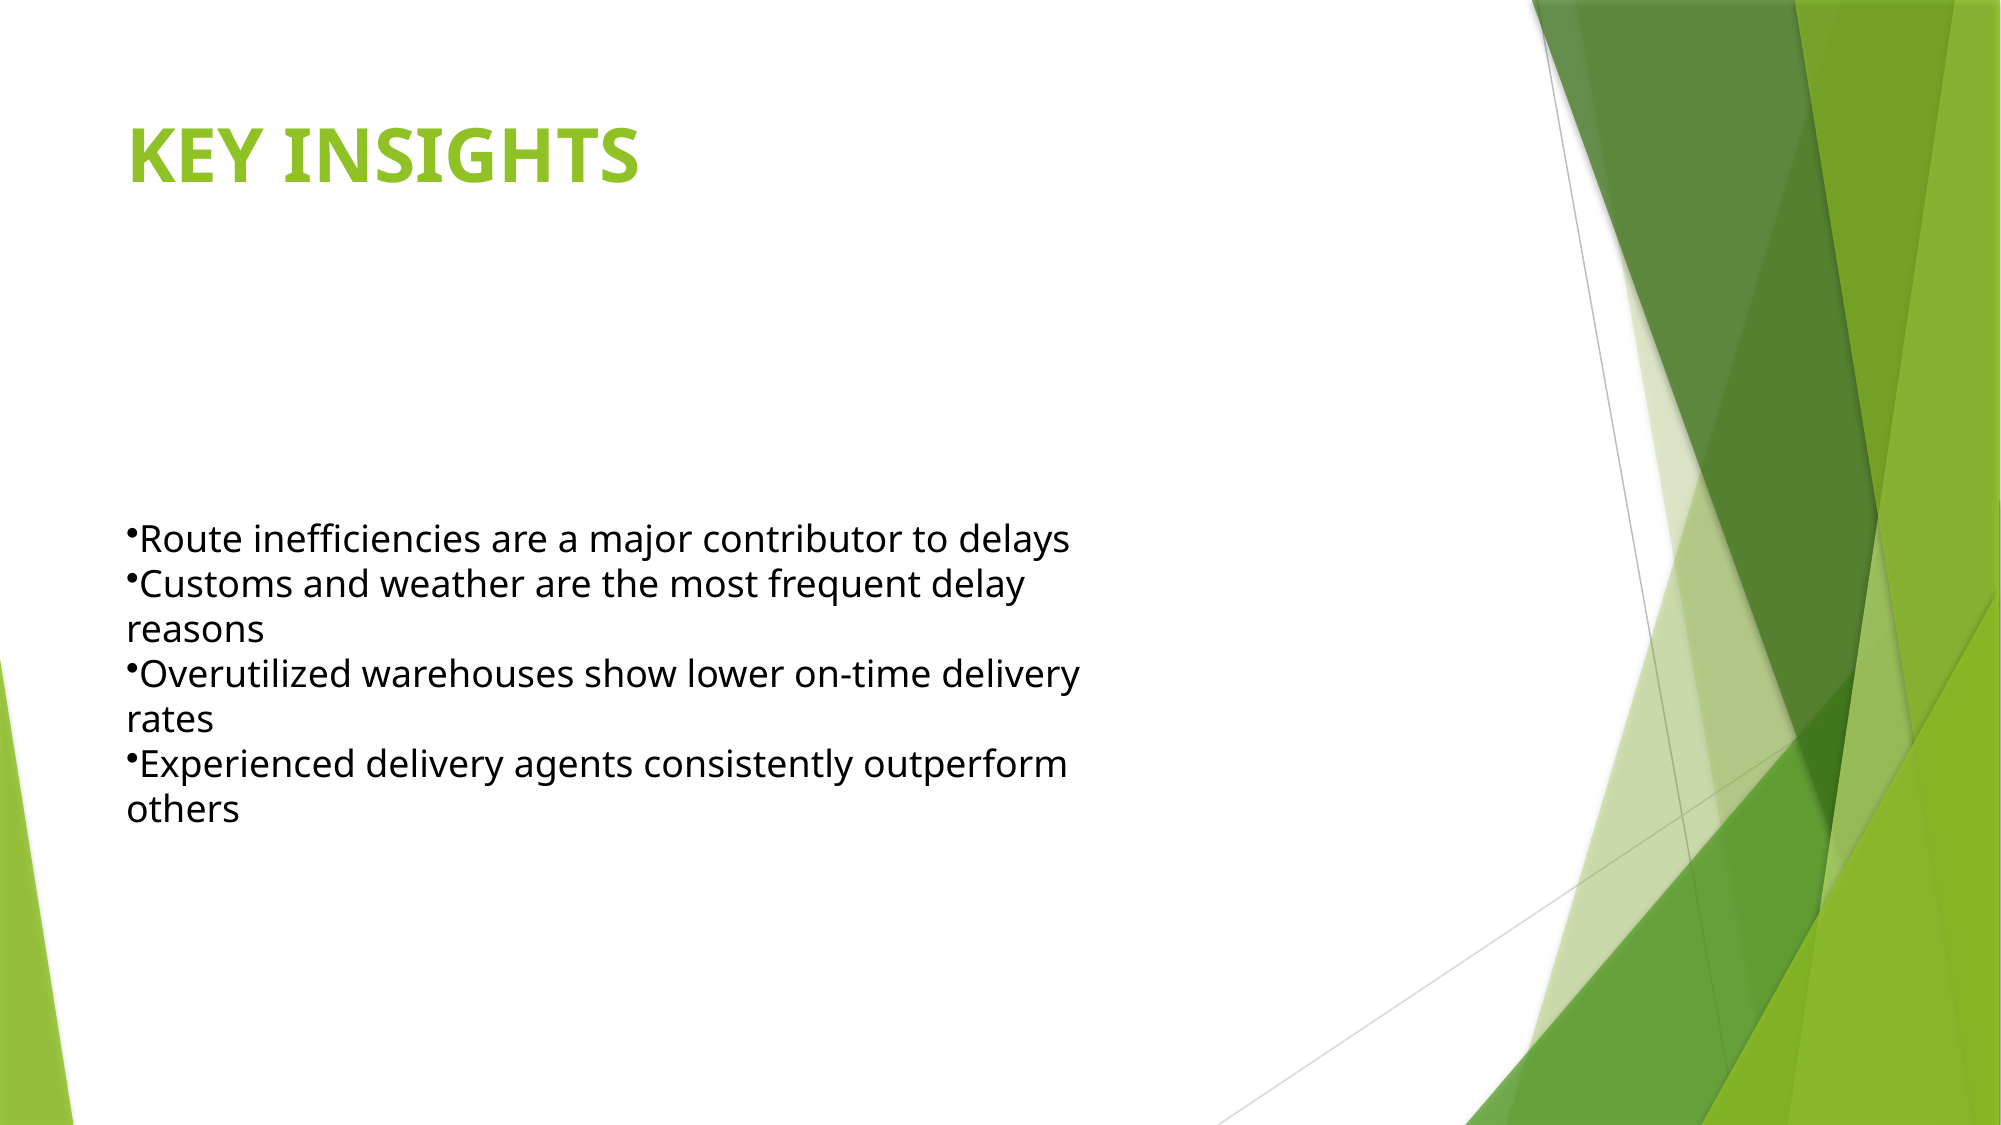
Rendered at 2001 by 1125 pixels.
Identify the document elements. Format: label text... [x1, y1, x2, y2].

title KEY INSIGHTS [111, 99, 1522, 317]
list Route inefficiencies are a major contributor to delays Customs and weather are the most frequent delay reasons Overutilized warehouses show lower on-time delivery rates Experienced delivery agents consistently outperform others [111, 346, 1176, 1000]
